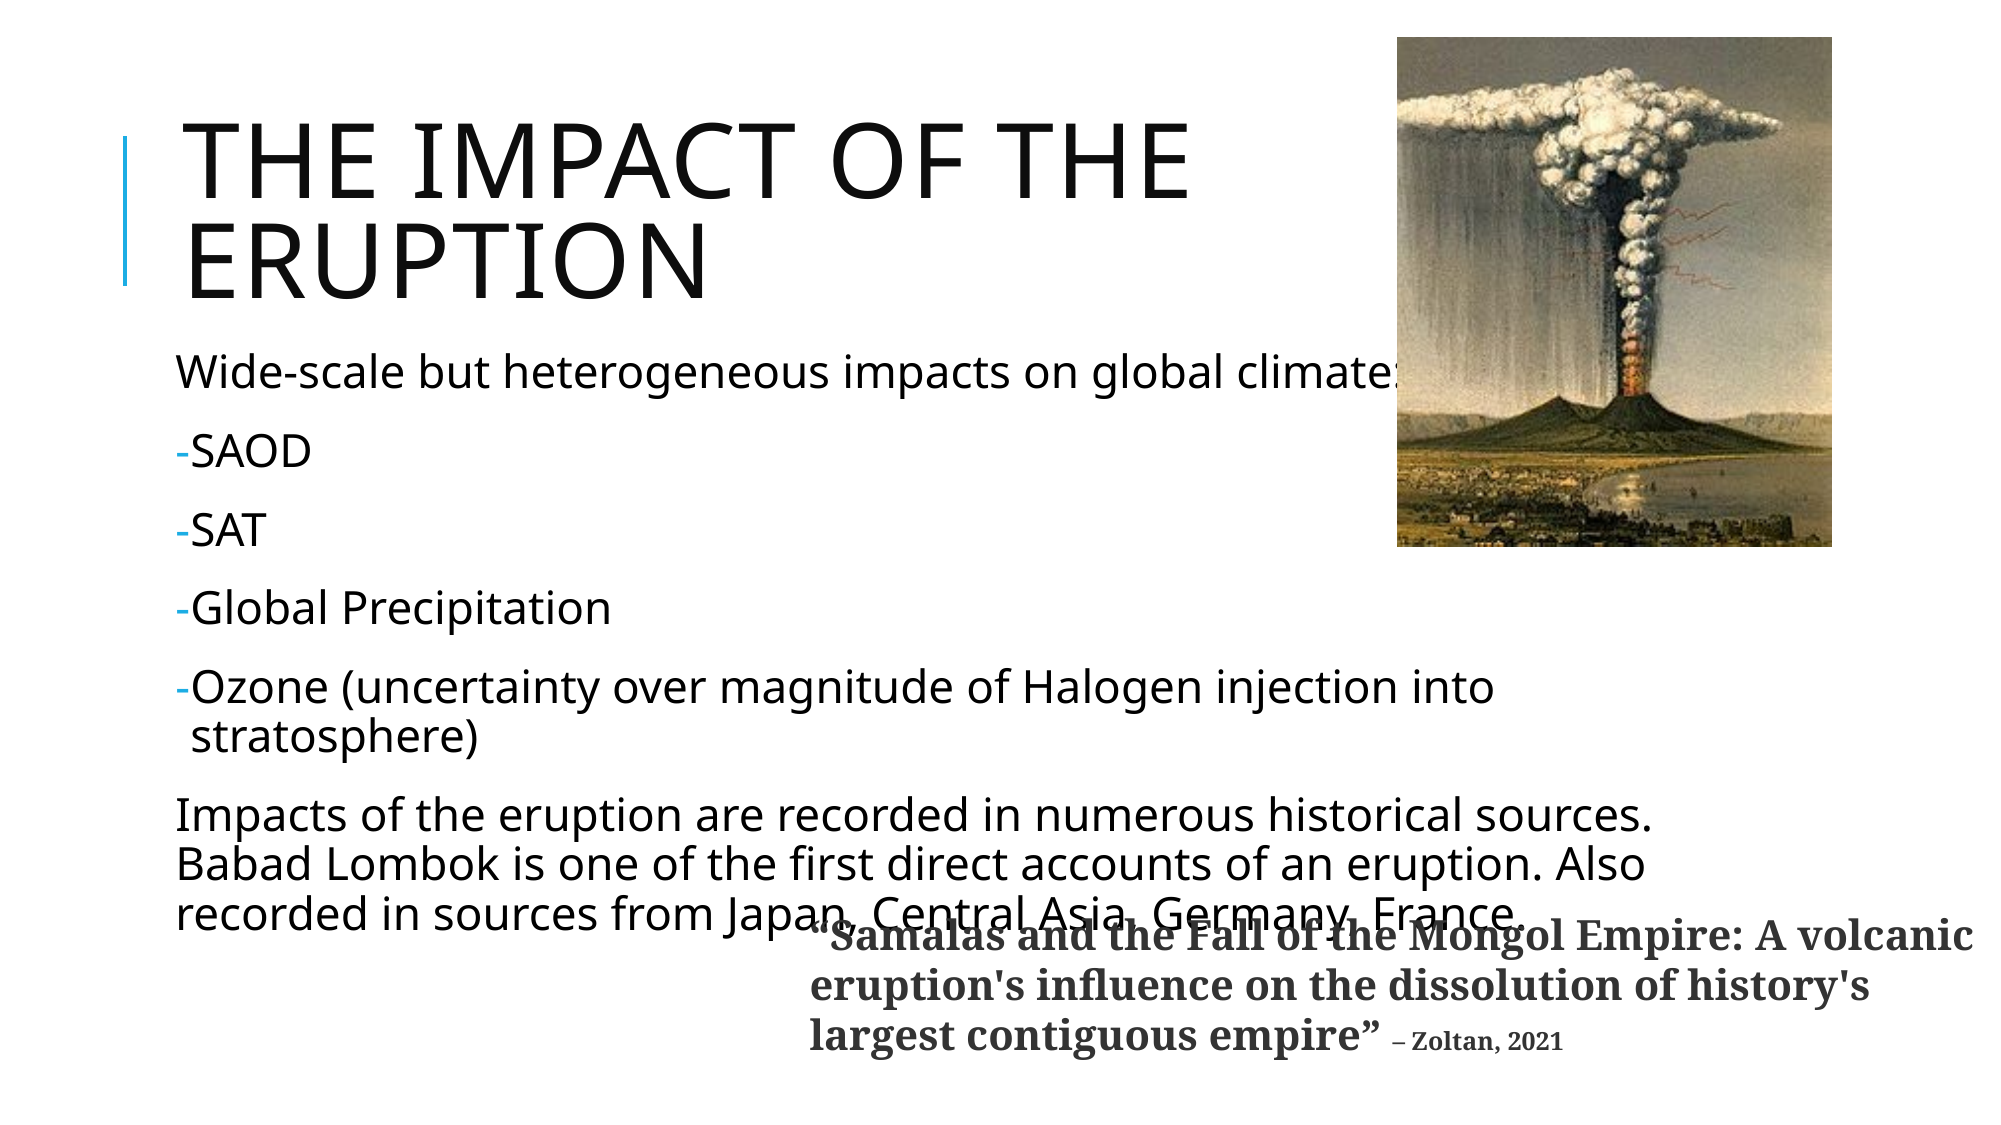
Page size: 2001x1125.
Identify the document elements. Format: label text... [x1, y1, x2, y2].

list Wide-scale but heterogeneous impacts on global climate: SAOD SAT Global Precipitation Ozone (uncertainty over magnitude of Halogen injection into stratosphere) Impacts of the eruption are recorded in numerous historical sources. Babad Lombok is one of the first direct accounts of an eruption. Also recorded in sources from Japan, Central Asia, Germany, France. [168, 341, 1763, 1002]
picture [1397, 37, 1833, 548]
title The Impact of the Eruption [168, 96, 1390, 341]
text_box “Samalas and the Fall of the Mongol Empire: A volcanic eruption's influence on the dissolution of history's largest contiguous empire” – Zoltan, 2021 [794, 901, 2000, 1067]
